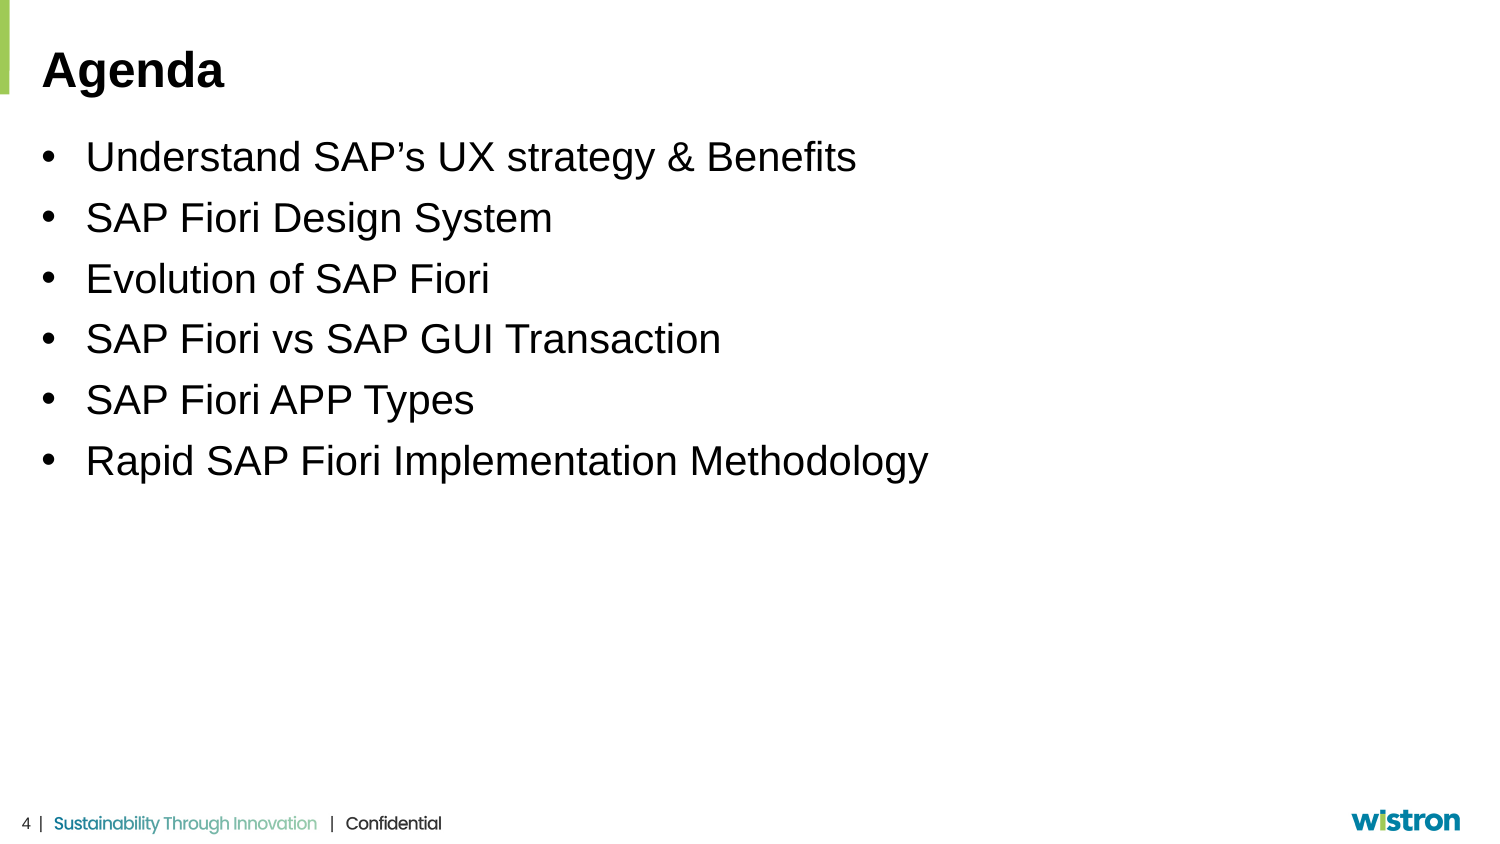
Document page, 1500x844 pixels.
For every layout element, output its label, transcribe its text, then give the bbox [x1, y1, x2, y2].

list Understand SAP’s UX strategy & Benefits SAP Fiori Design System Evolution of SAP Fiori SAP Fiori vs SAP GUI Transaction SAP Fiori APP Types Rapid SAP Fiori Implementation Methodology [41, 135, 1459, 796]
title Agenda [41, 31, 1459, 112]
slide_number 4 [0, 800, 47, 844]
picture [47, 804, 1500, 844]
